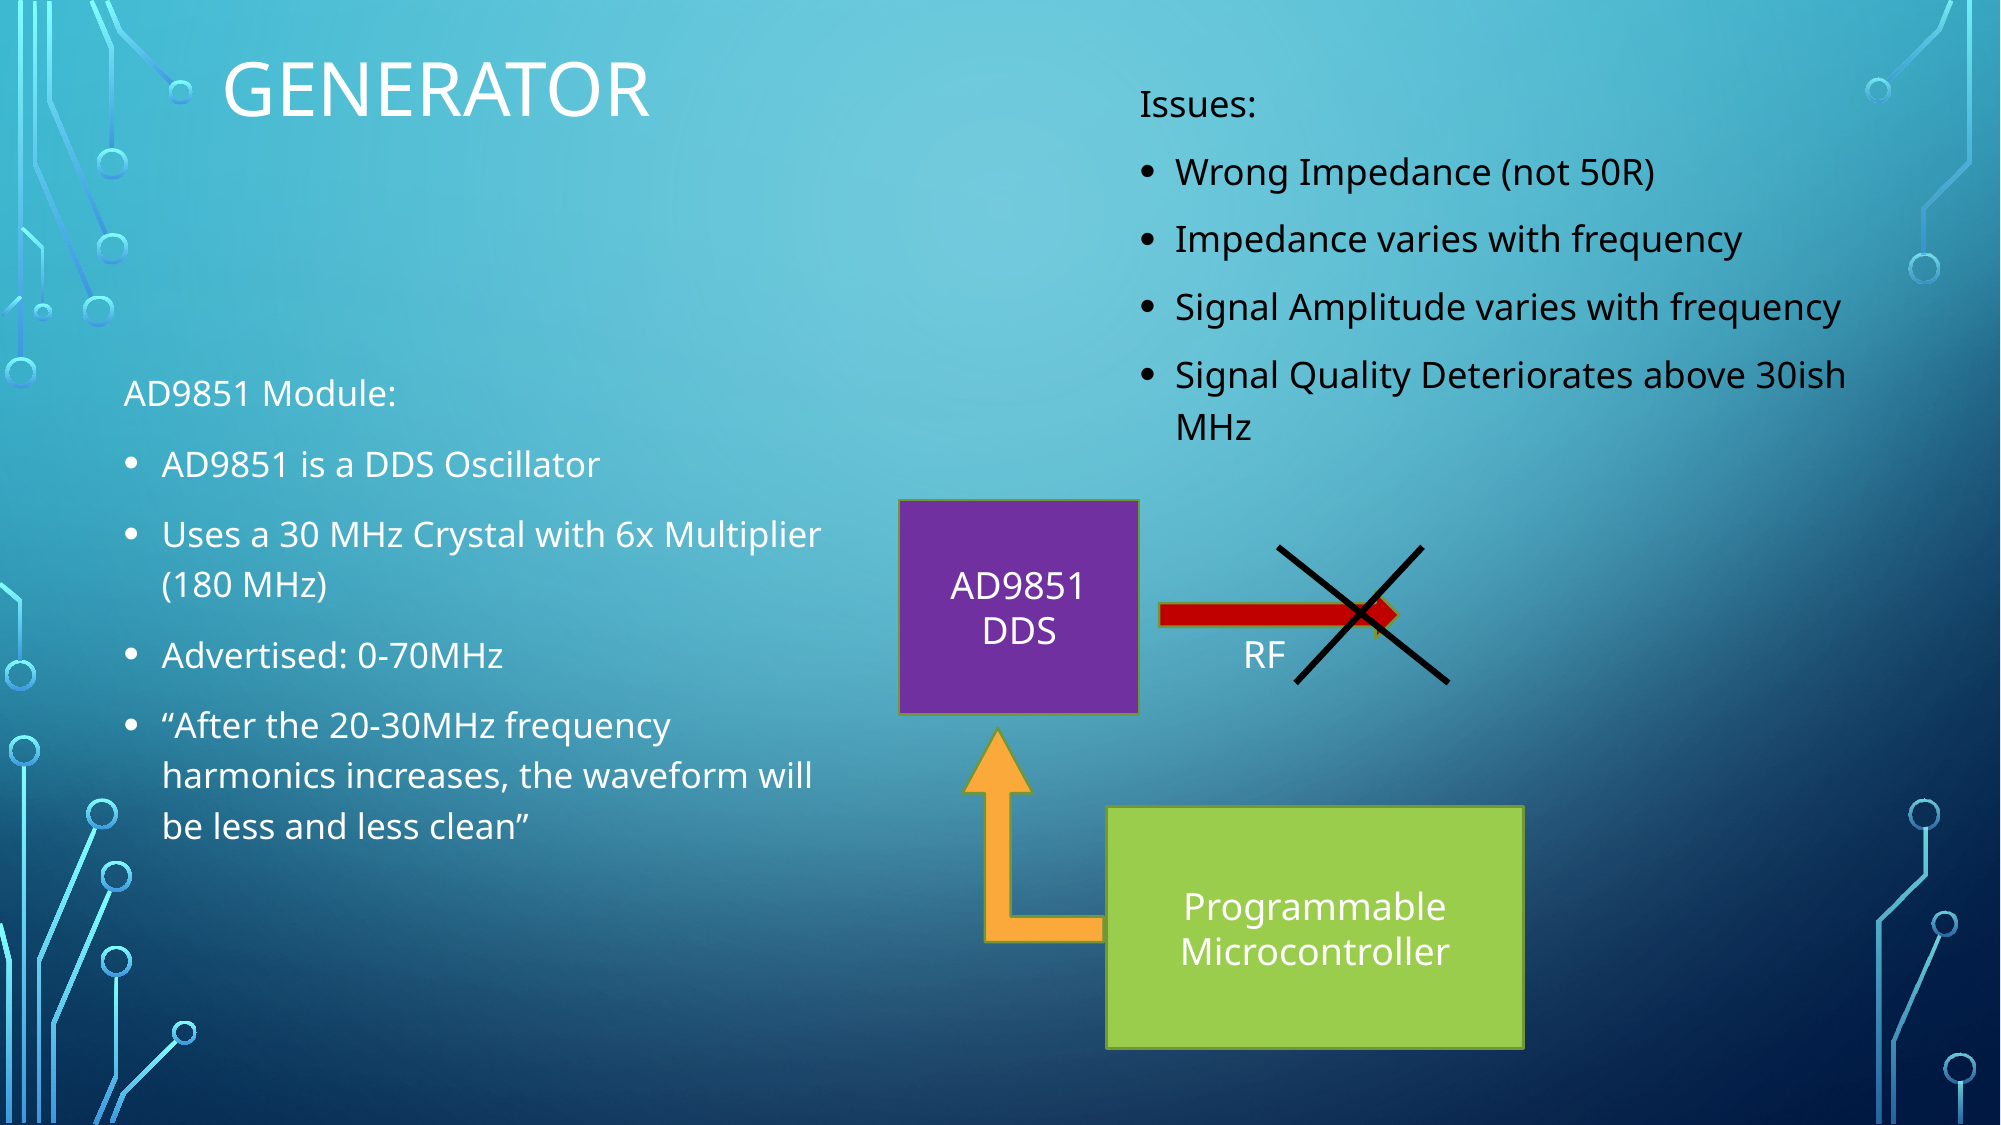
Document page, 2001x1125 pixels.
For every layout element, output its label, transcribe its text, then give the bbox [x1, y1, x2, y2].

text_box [1277, 546, 1449, 684]
text_box [1157, 601, 1277, 629]
text_box [961, 726, 1105, 944]
text_box AD9851 DDS [898, 499, 1140, 716]
title GENERATOR [206, 33, 1832, 151]
text_box AD9851 Module: AD9851 is a DDS Oscillator Uses a 30 MHz Crystal with 6x Multiplier (180 MHz) Advertised: 0-70MHz “After the 20-30MHz frequency harmonics increases, the waveform will be less and less clean” [108, 355, 841, 859]
text_box Programmable Microcontroller [1105, 805, 1525, 1050]
list Issues: Wrong Impedance (not 50R) Impedance varies with frequency Signal Amplitude varies with frequency Signal Quality Deteriorates above 30ish MHz [1124, 64, 1882, 456]
text_box RF [1227, 614, 1334, 692]
